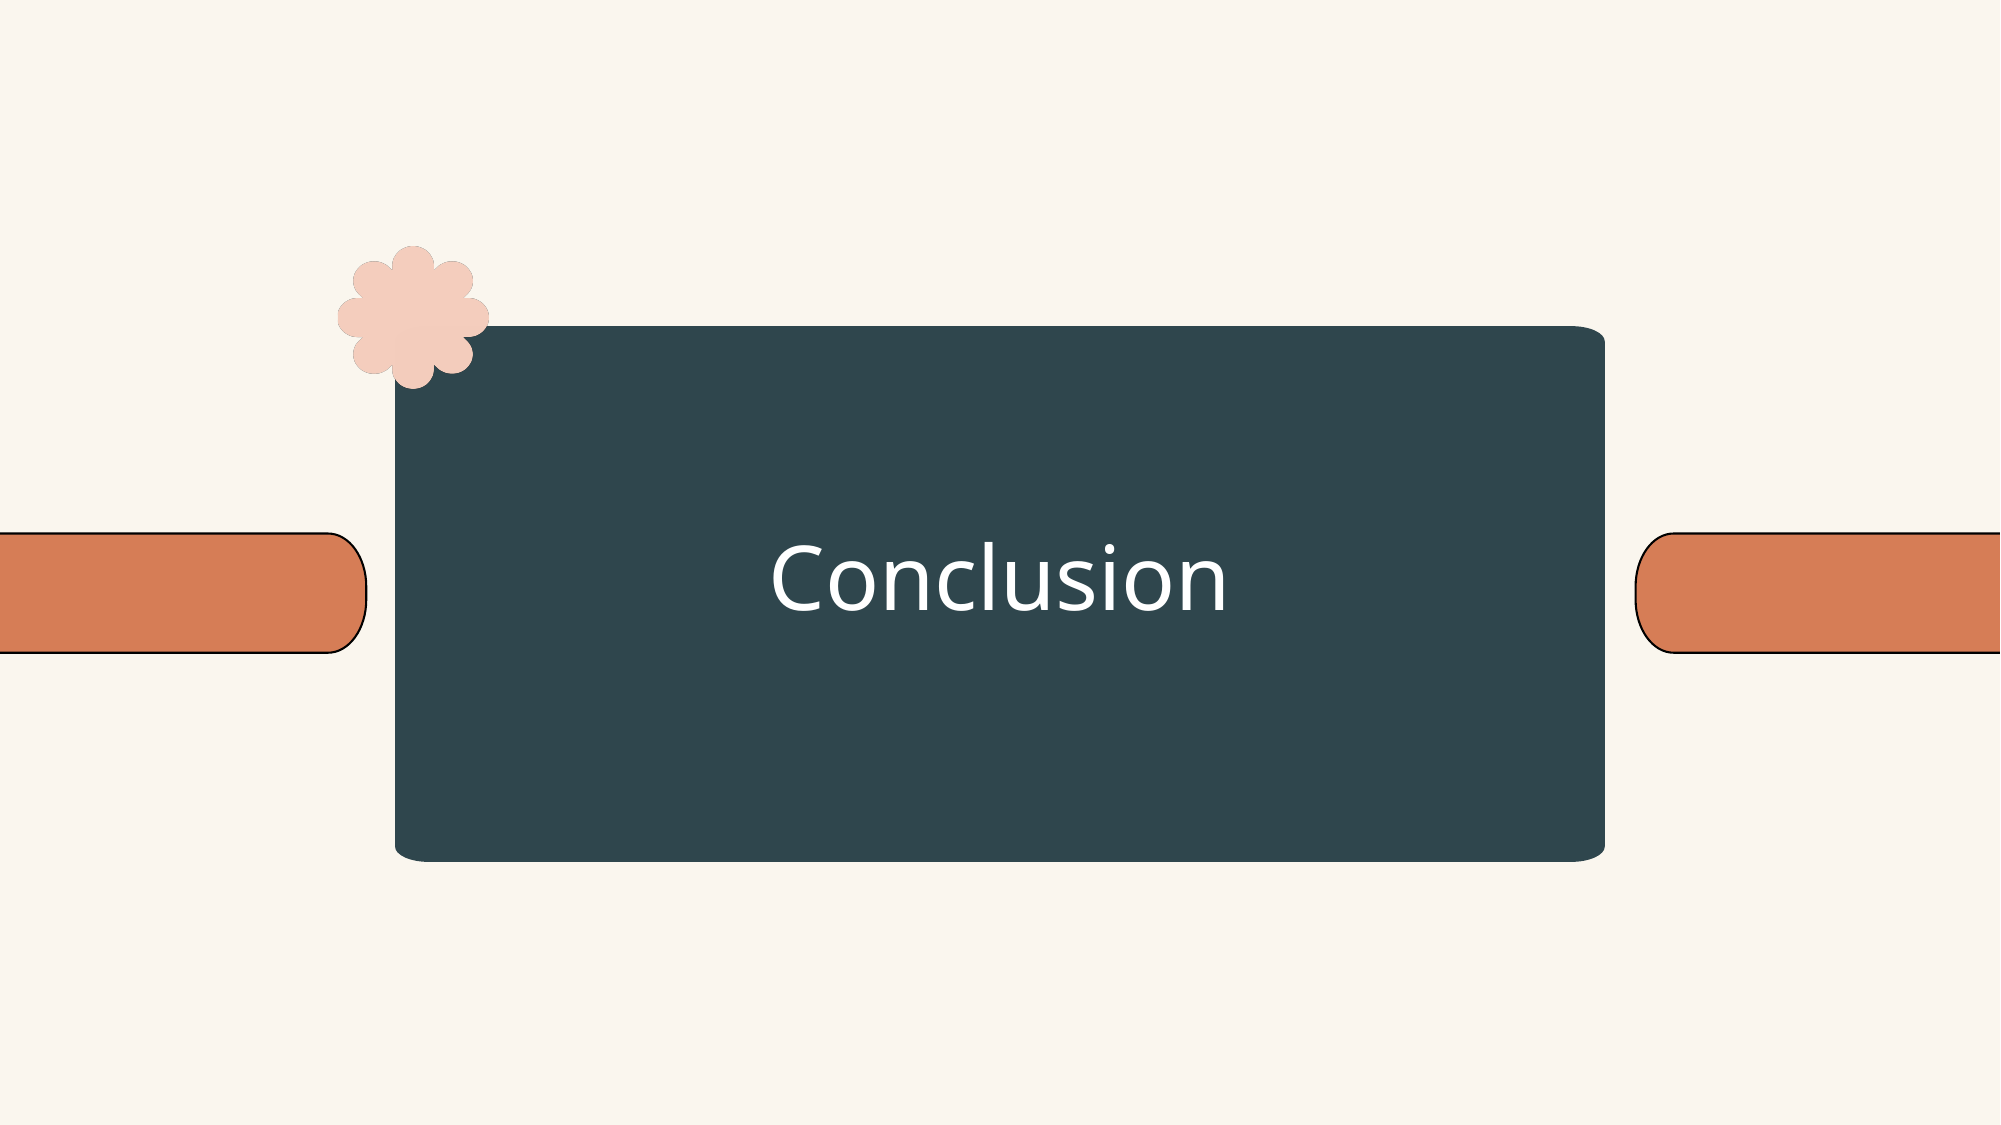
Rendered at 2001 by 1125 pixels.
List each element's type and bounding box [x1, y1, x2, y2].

text_box [395, 326, 1605, 862]
text_box [0, 533, 367, 653]
text_box [337, 246, 489, 390]
text_box [1635, 533, 2000, 653]
